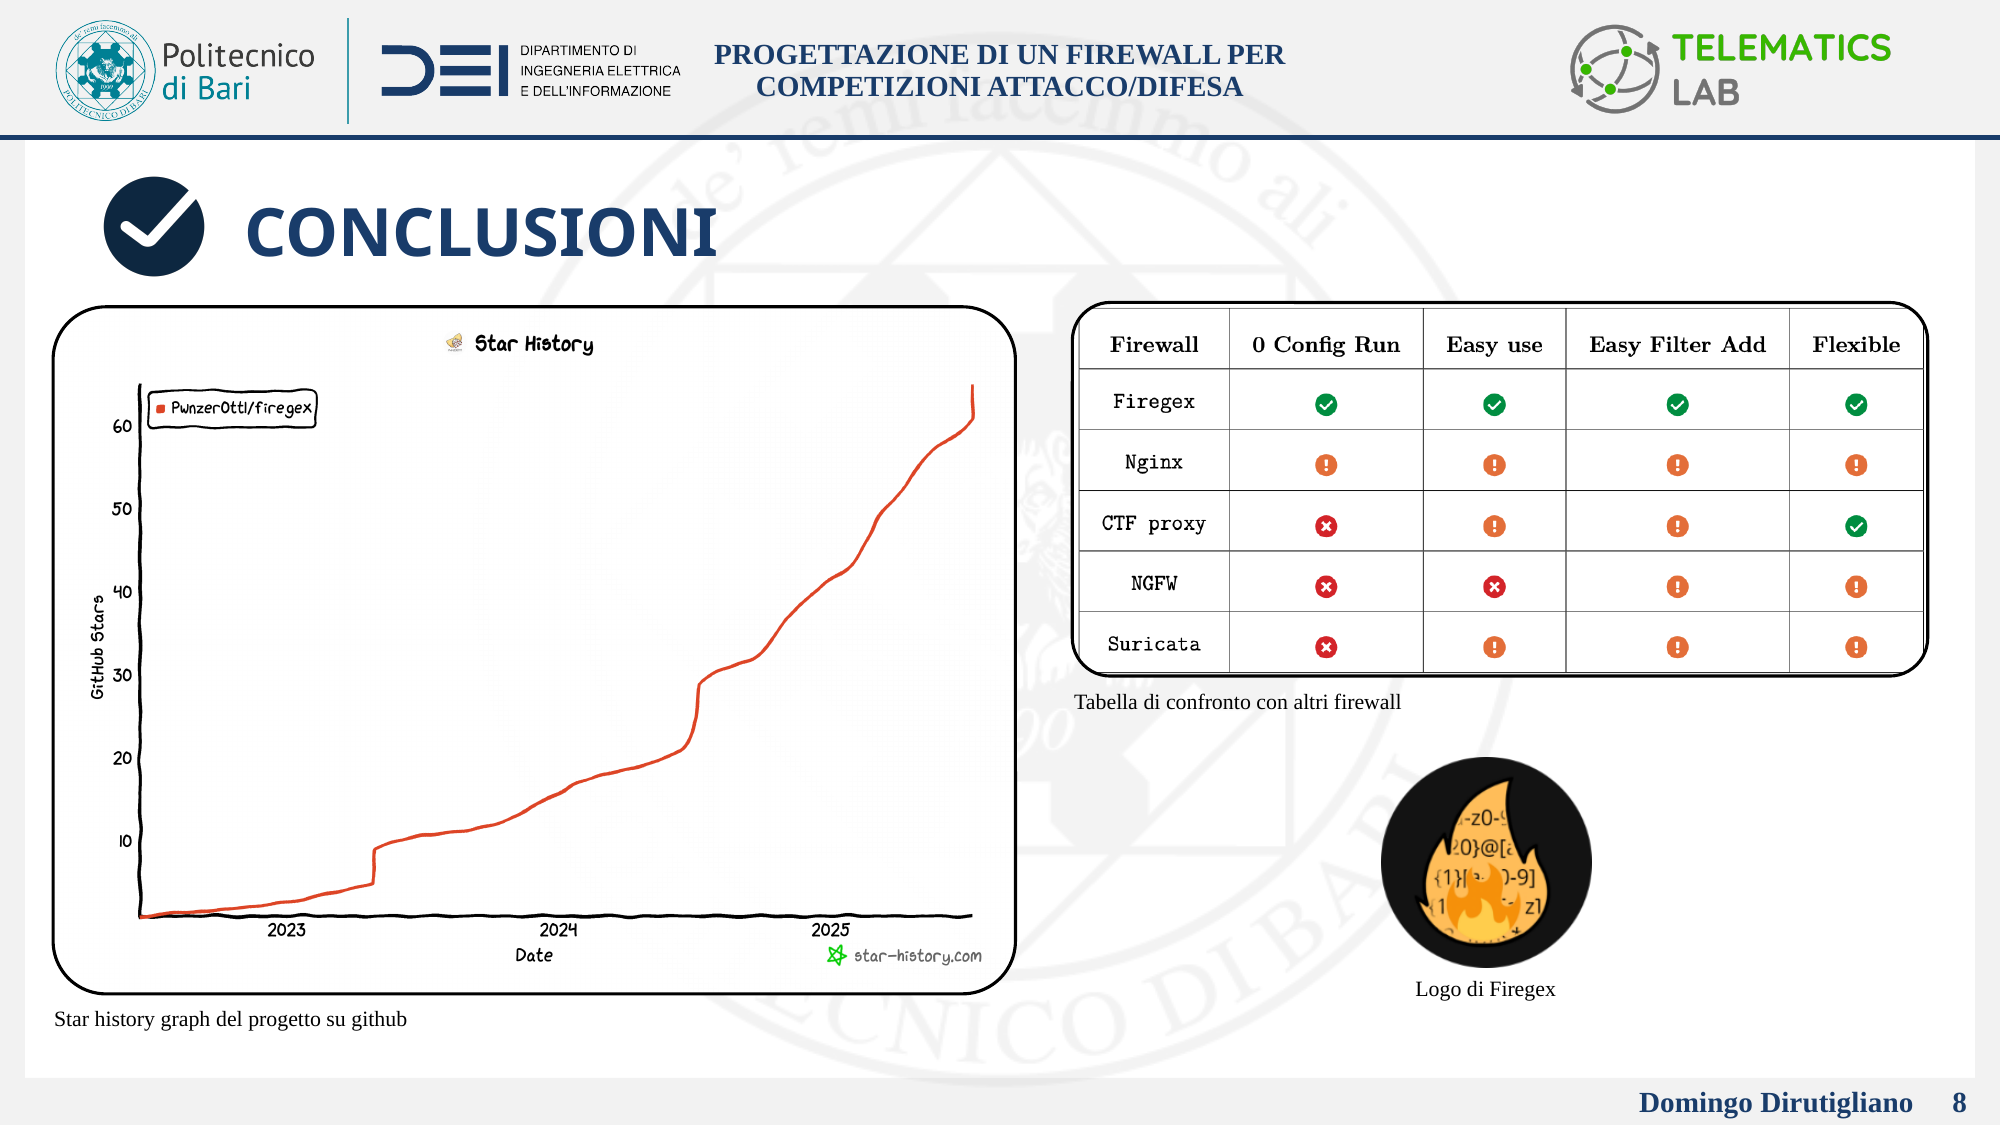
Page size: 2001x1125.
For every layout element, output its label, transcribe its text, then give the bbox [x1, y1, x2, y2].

picture [1380, 756, 1592, 968]
text_box 8 [1929, 1077, 1982, 1125]
picture [87, 159, 221, 294]
picture [52, 306, 1016, 995]
text_box Star history graph del progetto su github [39, 997, 660, 1048]
picture [48, 18, 687, 124]
text_box CONCLUSIONI [229, 181, 1313, 279]
text_box PROGETTAZIONE DI UN FIREWALL PER COMPETIZIONI ATTACCO/DIFESA [687, 17, 1313, 125]
text_box Tabella di confronto con altri firewall [1059, 680, 1673, 730]
text_box Domingo Dirutigliano [1349, 1077, 1929, 1125]
picture [1071, 301, 1929, 677]
text_box Logo di Firegex [1179, 967, 1793, 1018]
picture [1562, 16, 1896, 121]
